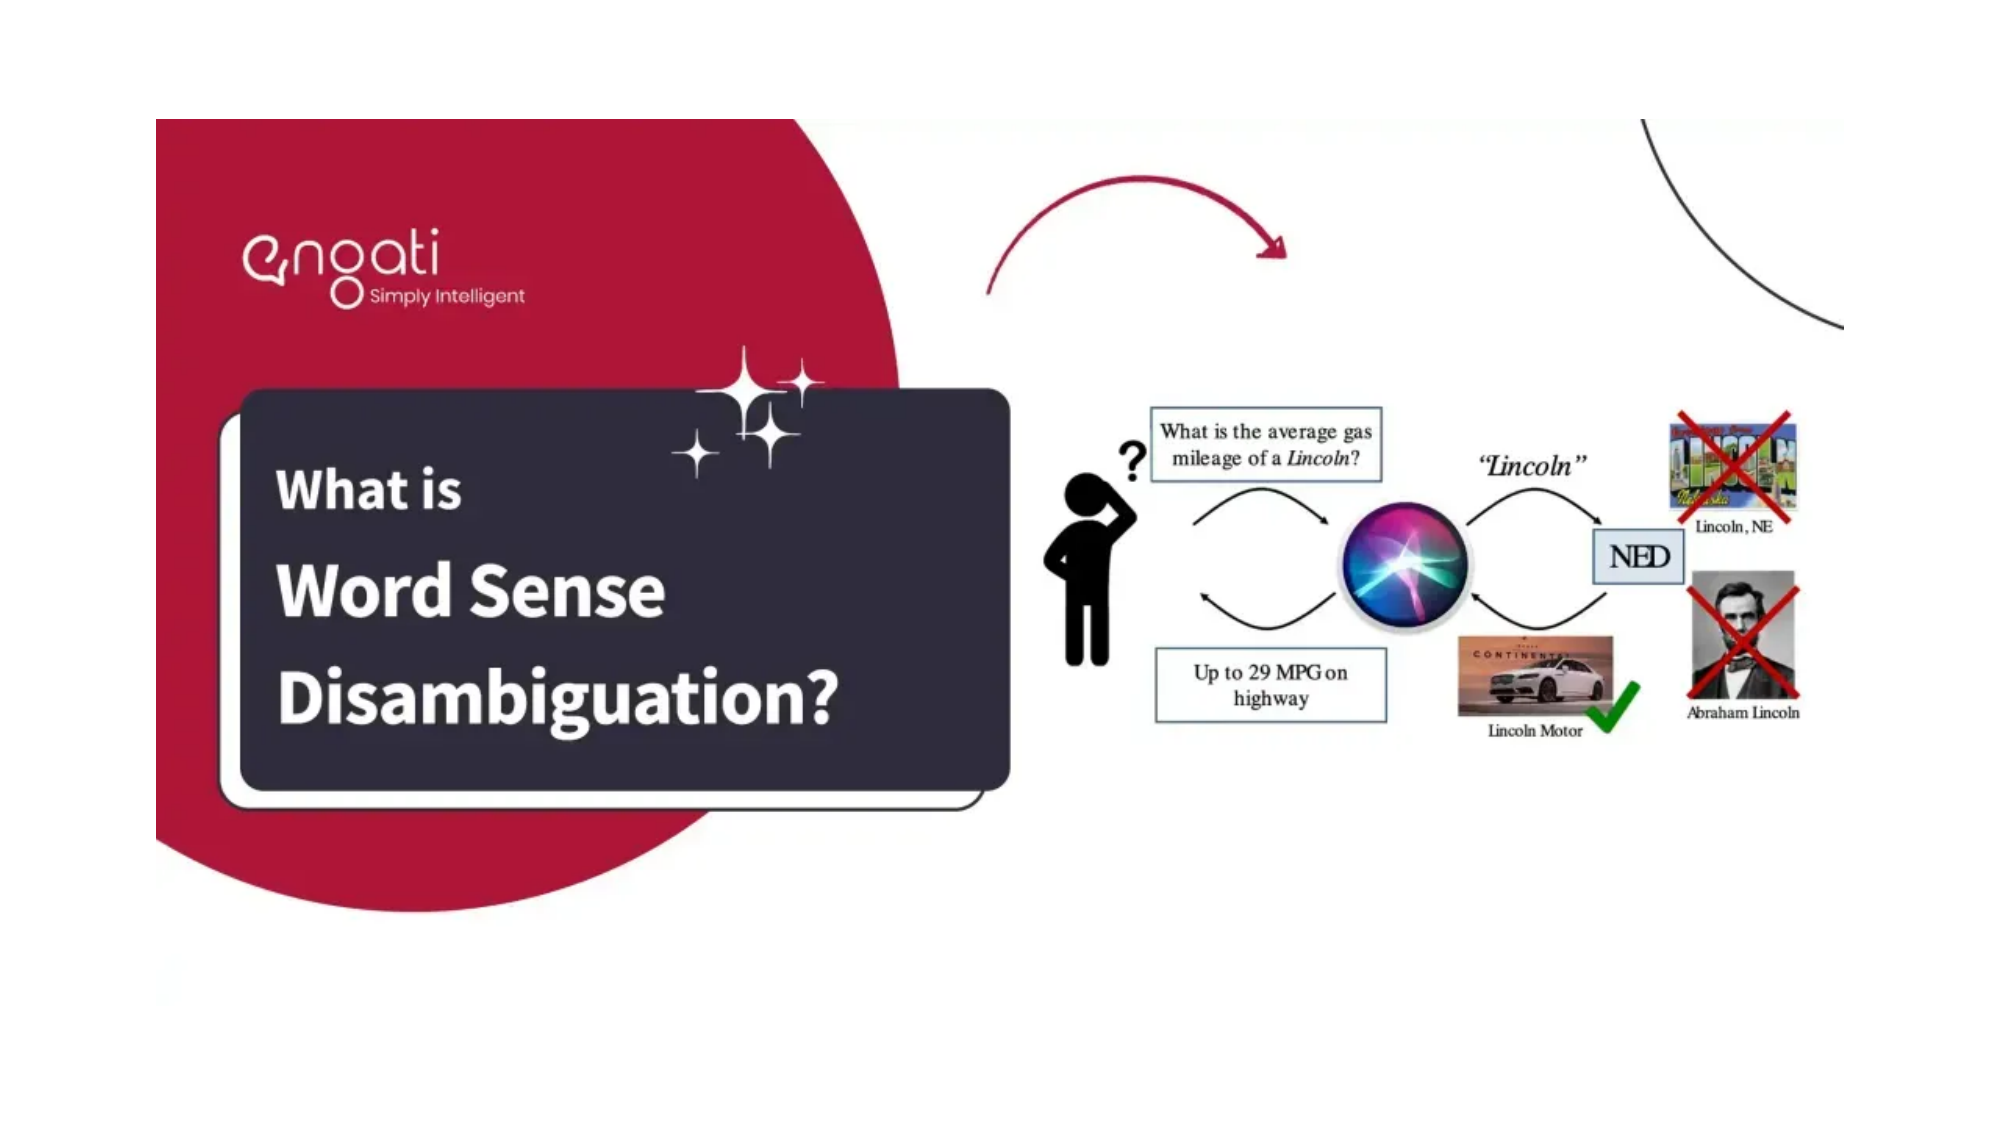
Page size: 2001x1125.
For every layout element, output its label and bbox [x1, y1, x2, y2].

picture [155, 119, 1844, 1006]
